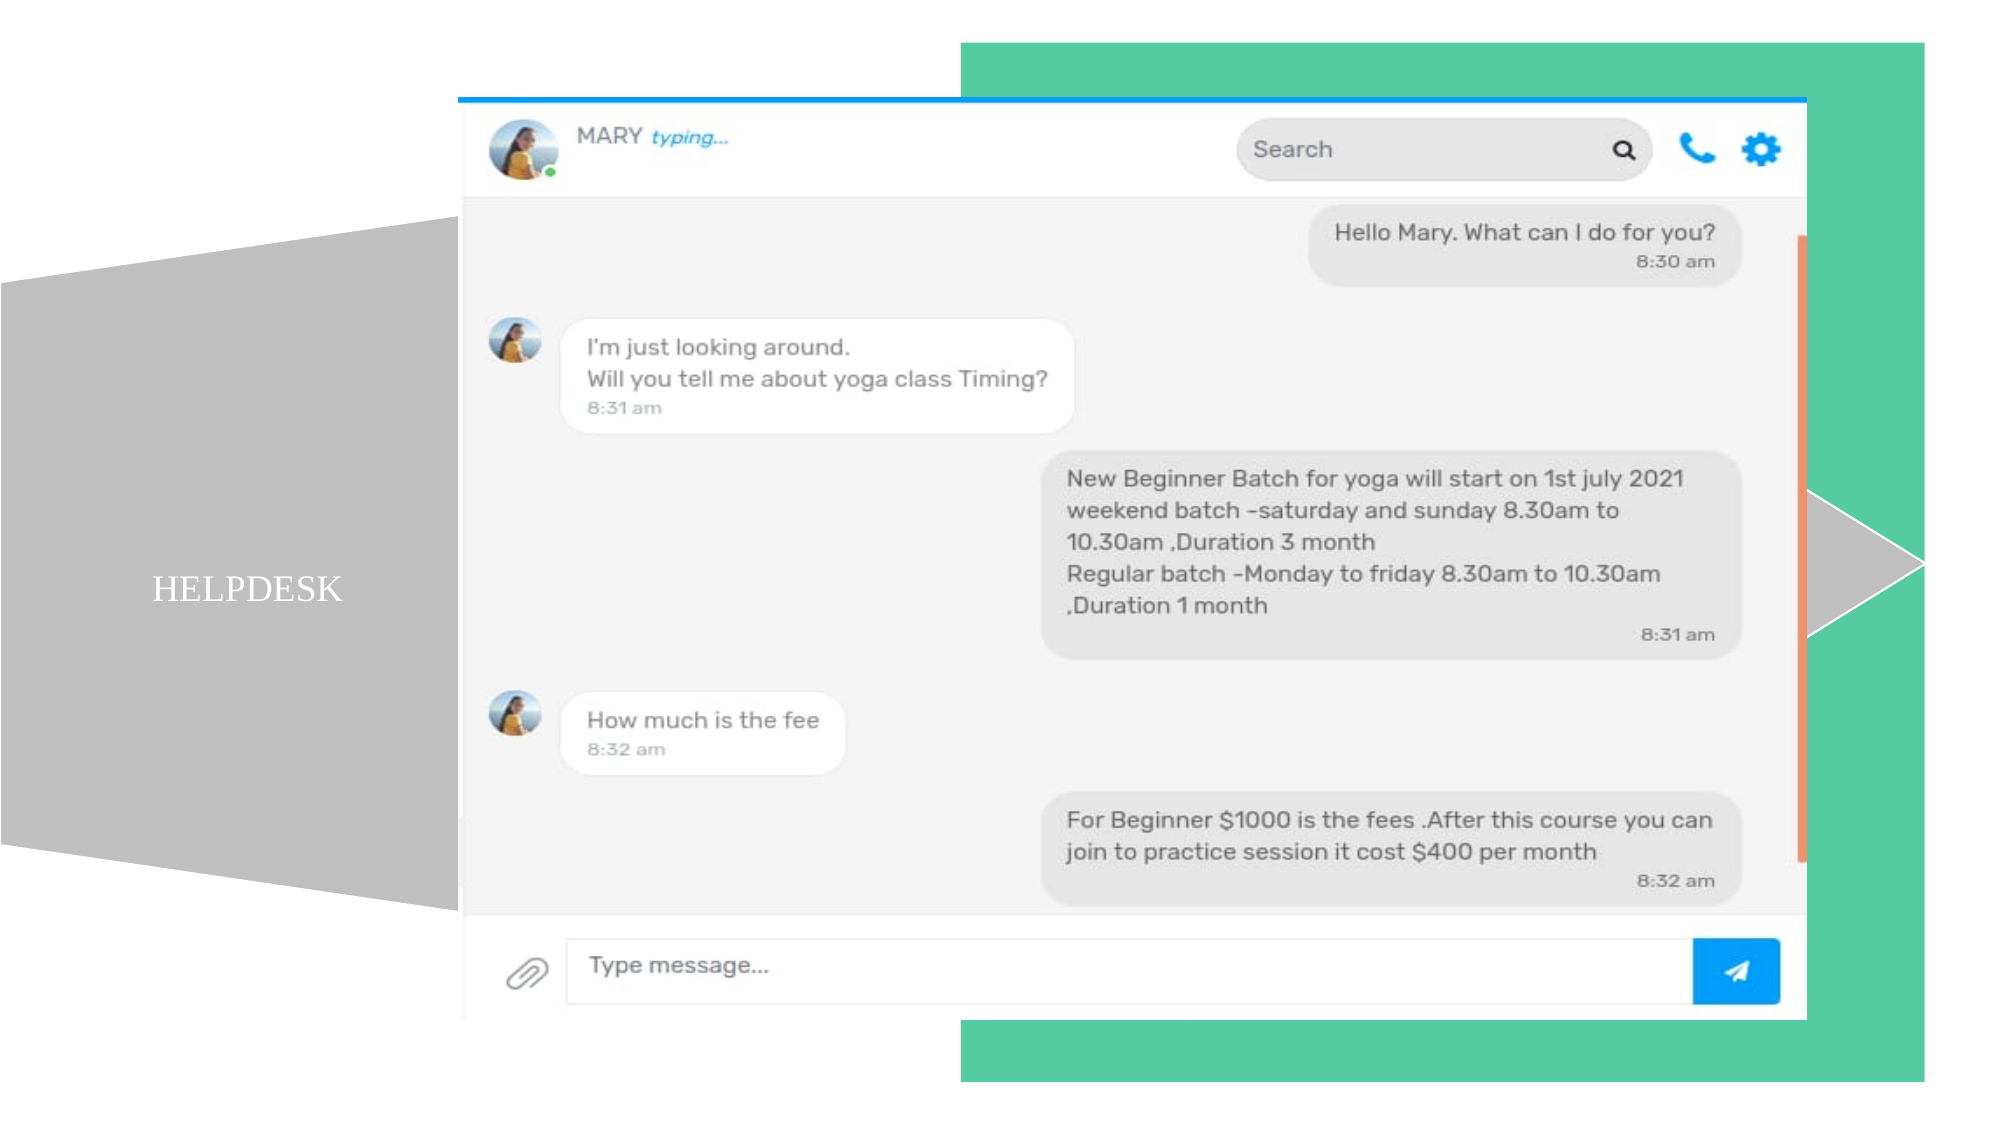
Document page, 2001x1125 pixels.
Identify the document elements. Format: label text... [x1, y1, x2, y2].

text_box [0, 214, 458, 914]
text_box [1807, 488, 1928, 639]
text_box HELPDESK [137, 511, 359, 617]
picture [458, 96, 1807, 1020]
